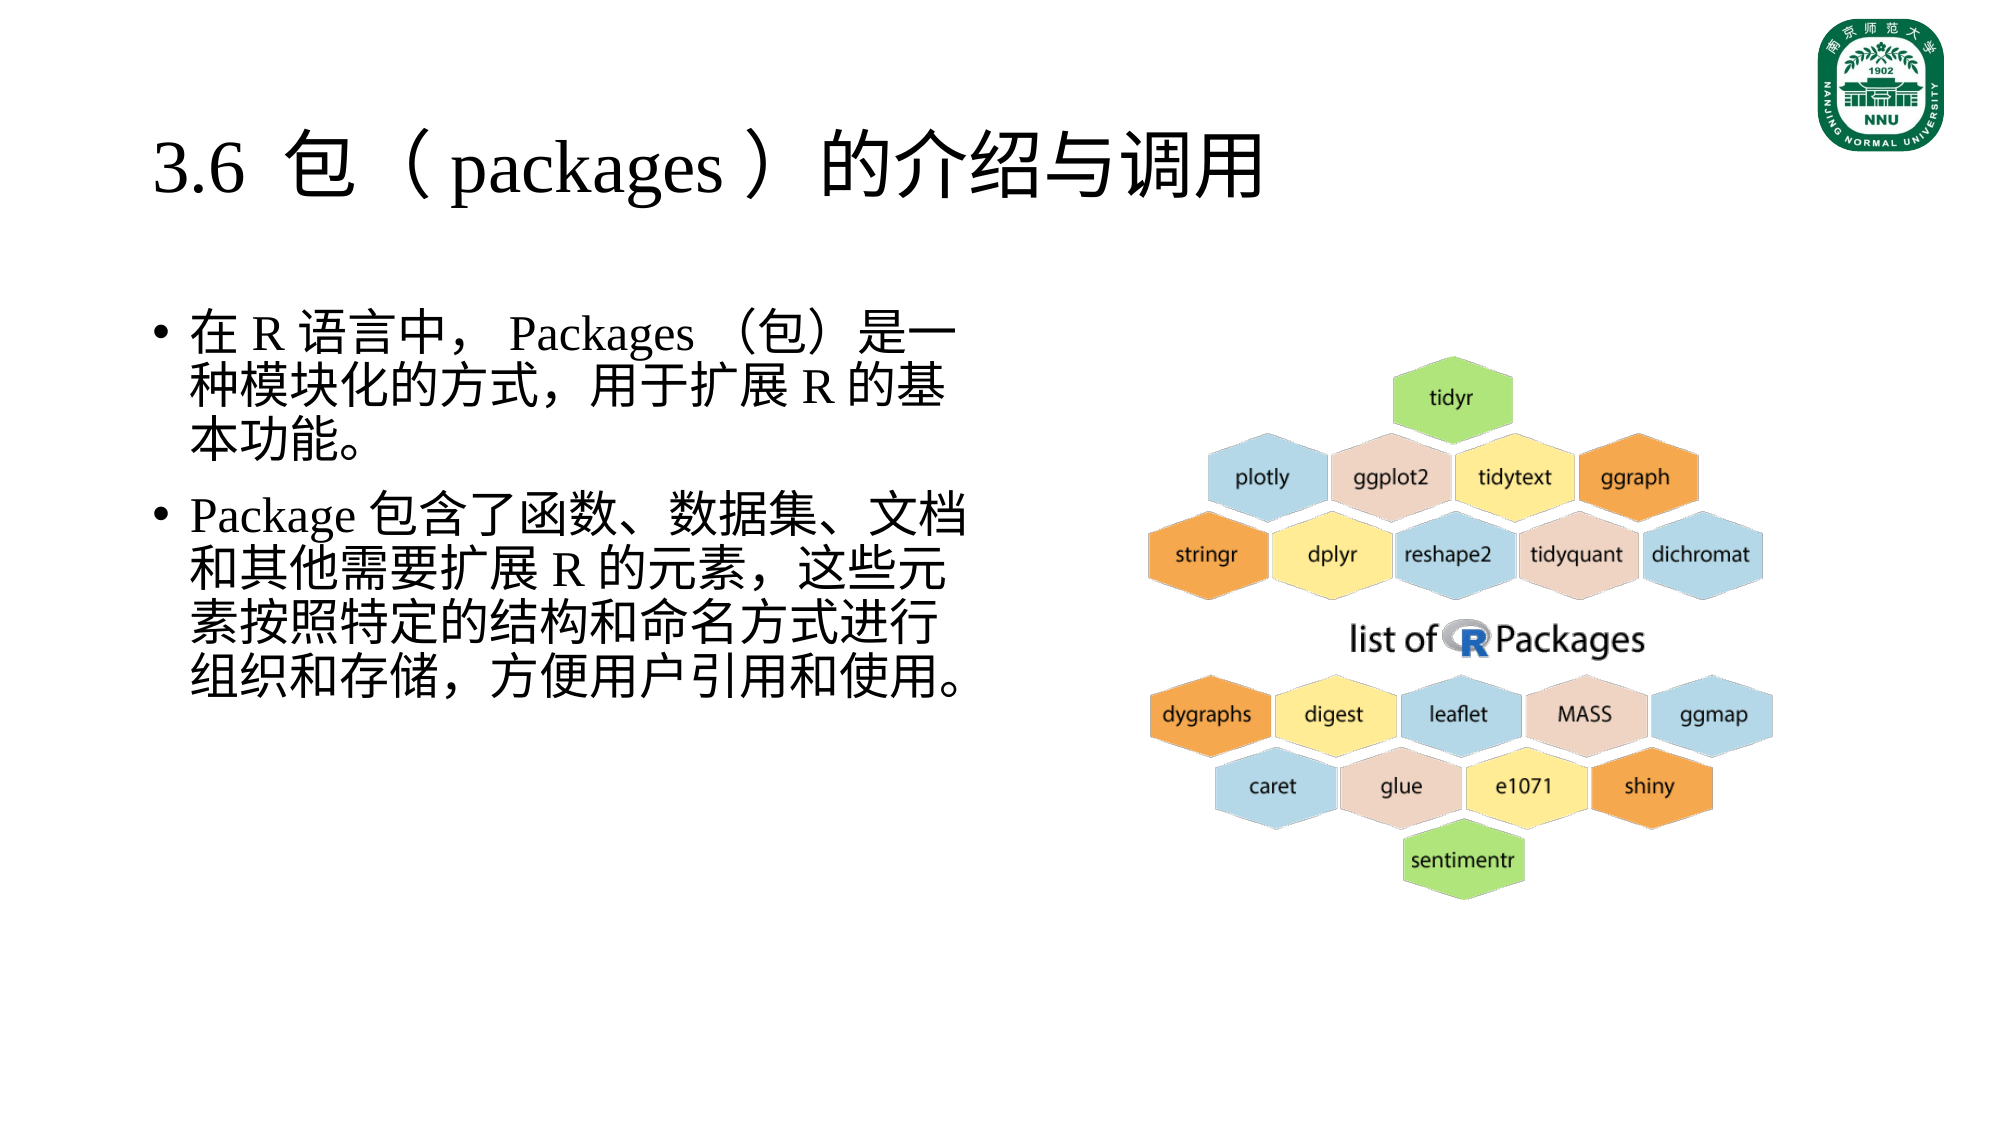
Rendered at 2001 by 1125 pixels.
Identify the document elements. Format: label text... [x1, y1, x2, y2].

list 在R语言中，Packages（包）是一种模块化的方式，用于扩展R的基本功能。 Package包含了函数、数据集、文档和其他需要扩展R的元素，这些元素按照特定的结构和命名方式进行组织和存储，方便用户引用和使用。 [137, 299, 988, 1014]
picture [1817, 18, 1944, 152]
title 3.6 包（packages）的介绍与调用 [137, 59, 1863, 278]
picture [1130, 356, 1781, 900]
